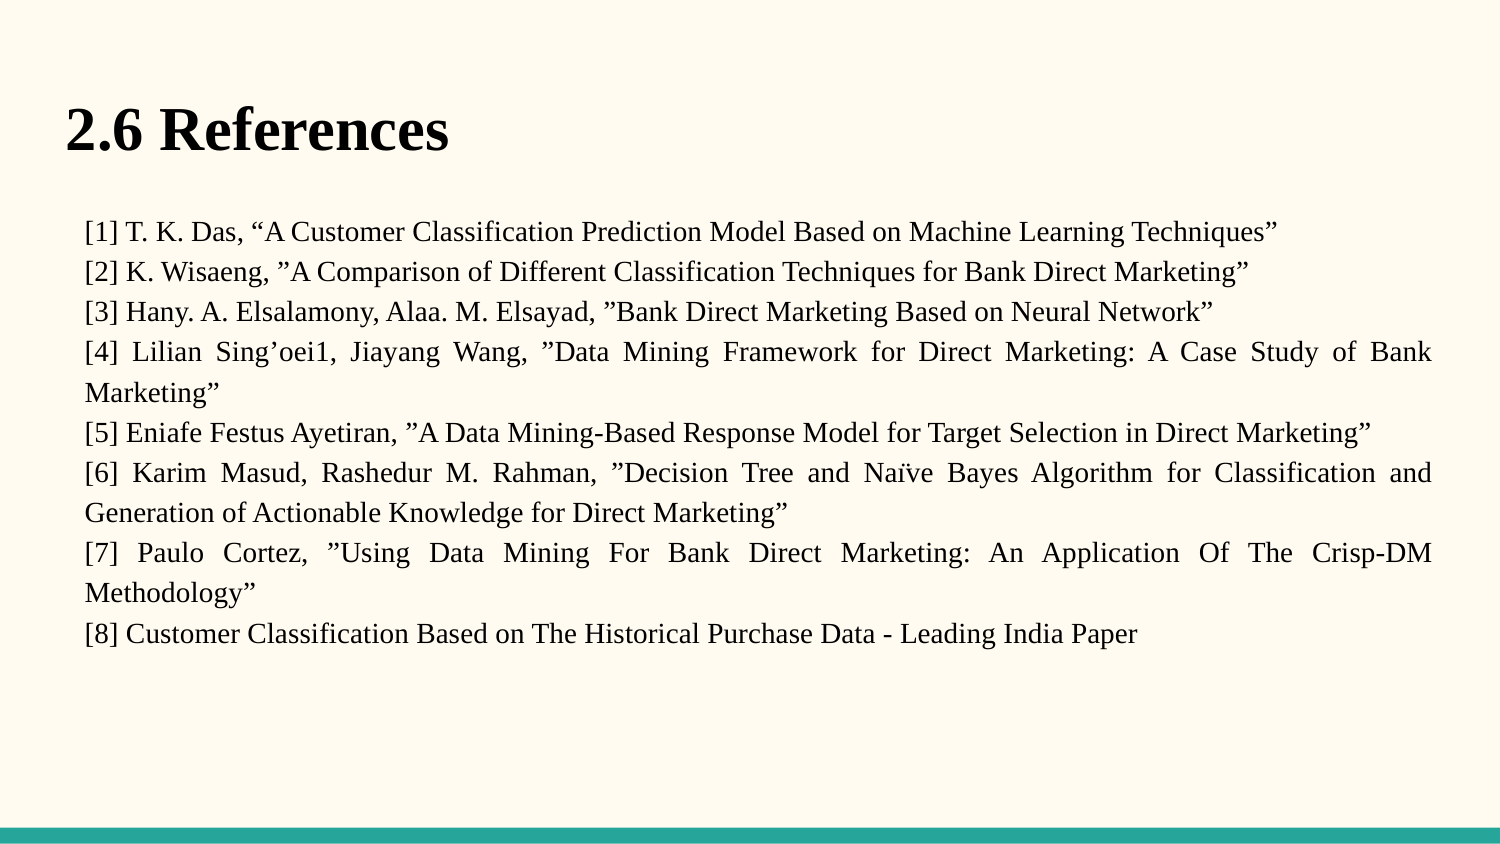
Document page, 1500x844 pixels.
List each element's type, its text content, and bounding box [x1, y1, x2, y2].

text_box 2.6 References [51, 72, 1449, 174]
text_box [1] T. K. Das, “A Customer Classification Prediction Model Based on Machine Learning Techniques” [2] K. Wisaeng, ”A Comparison of Different Classification Techniques for Bank Direct Marketing” [3] Hany. A. Elsalamony, Alaa. M. Elsayad, ”Bank Direct Marketing Based on Neural Network” [4] Lilian Sing’oei1, Jiayang Wang, ”Data Mining Framework for Direct Marketing: A Case Study of Bank Marketing” [5] Eniafe Festus Ayetiran, ”A Data Mining-Based Response Model for Target Selection in Direct Marketing” [6] Karim Masud, Rashedur M. Rahman, ”Decision Tree and Naı̈ve Bayes Algorithm for Classification and Generation of Actionable Knowledge for Direct Marketing” [7] Paulo Cortez, ”Using Data Mining For Bank Direct Marketing: An Application Of The Crisp-DM Methodology” [8] Customer Classification Based on The Historical Purchase Data - Leading India Paper [51, 192, 1449, 750]
